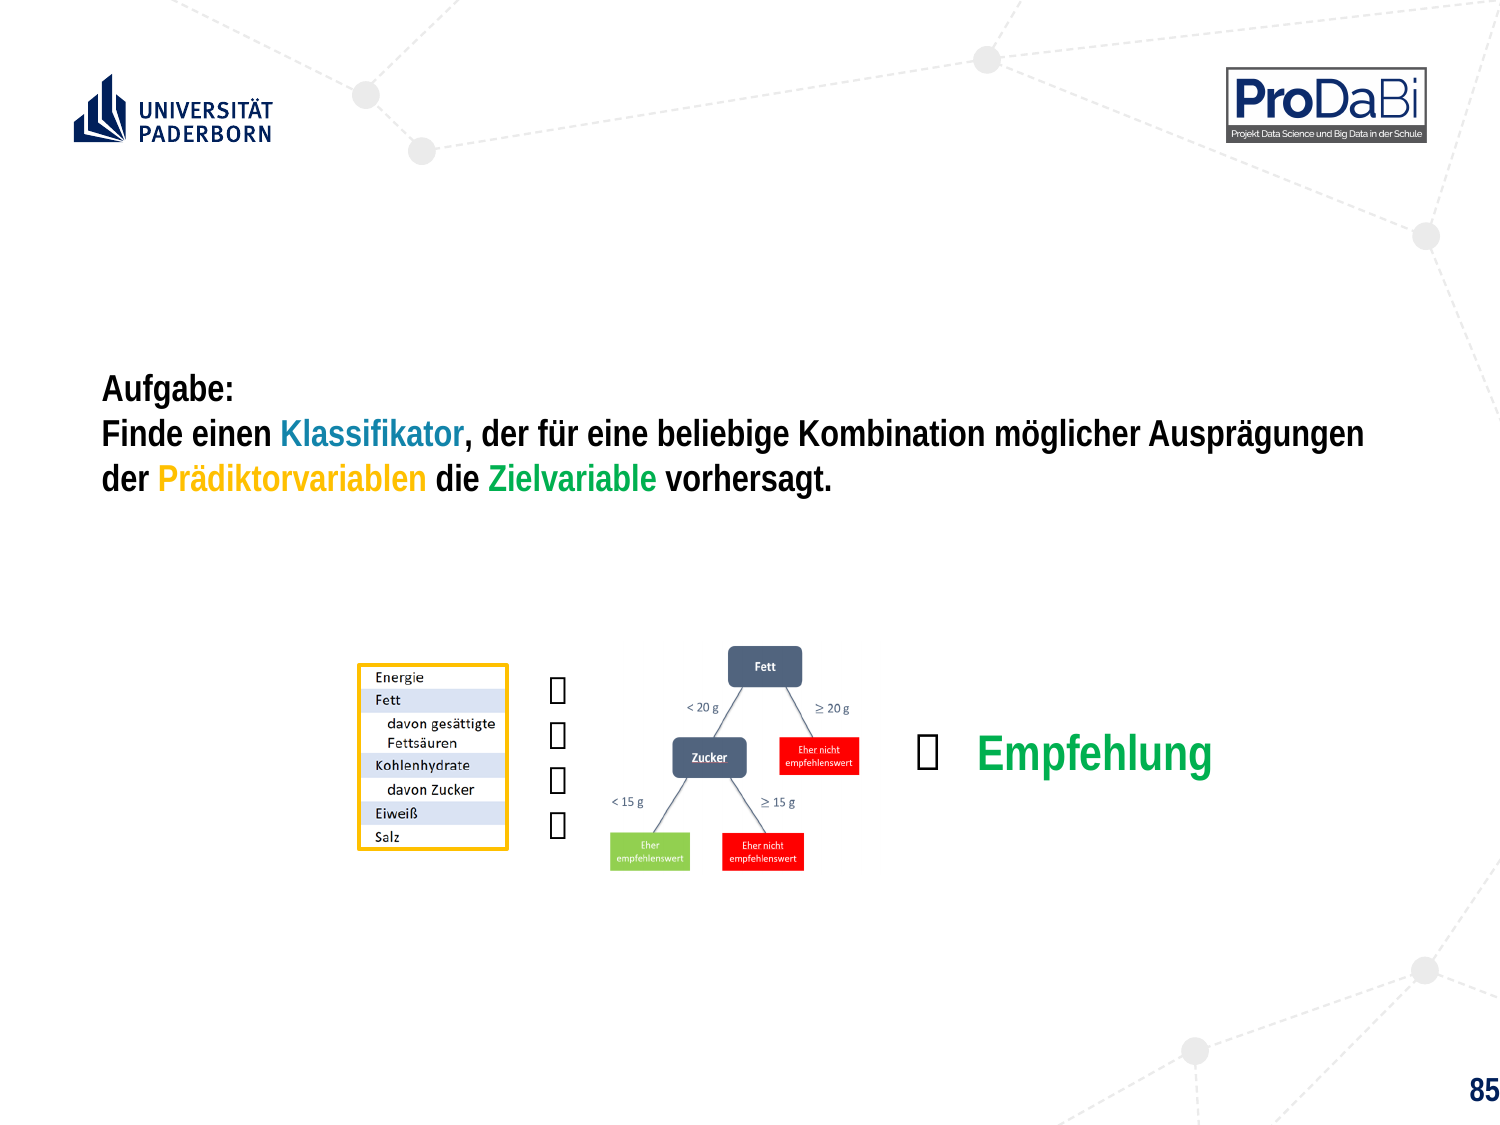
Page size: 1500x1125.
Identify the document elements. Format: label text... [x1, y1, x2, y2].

slide_number 85 [1162, 1068, 1500, 1106]
text_box Aufgabe: Finde einen Klassifikator, der für eine beliebige Kombination möglicher Ausprägungen der Prädiktorvariablen die Zielvariable vorhersagt. [87, 356, 1388, 506]
picture [604, 641, 881, 875]
picture [360, 667, 505, 847]
text_box  Empfehlung [898, 712, 1264, 833]
picture [1226, 67, 1427, 143]
text_box     [531, 659, 585, 855]
